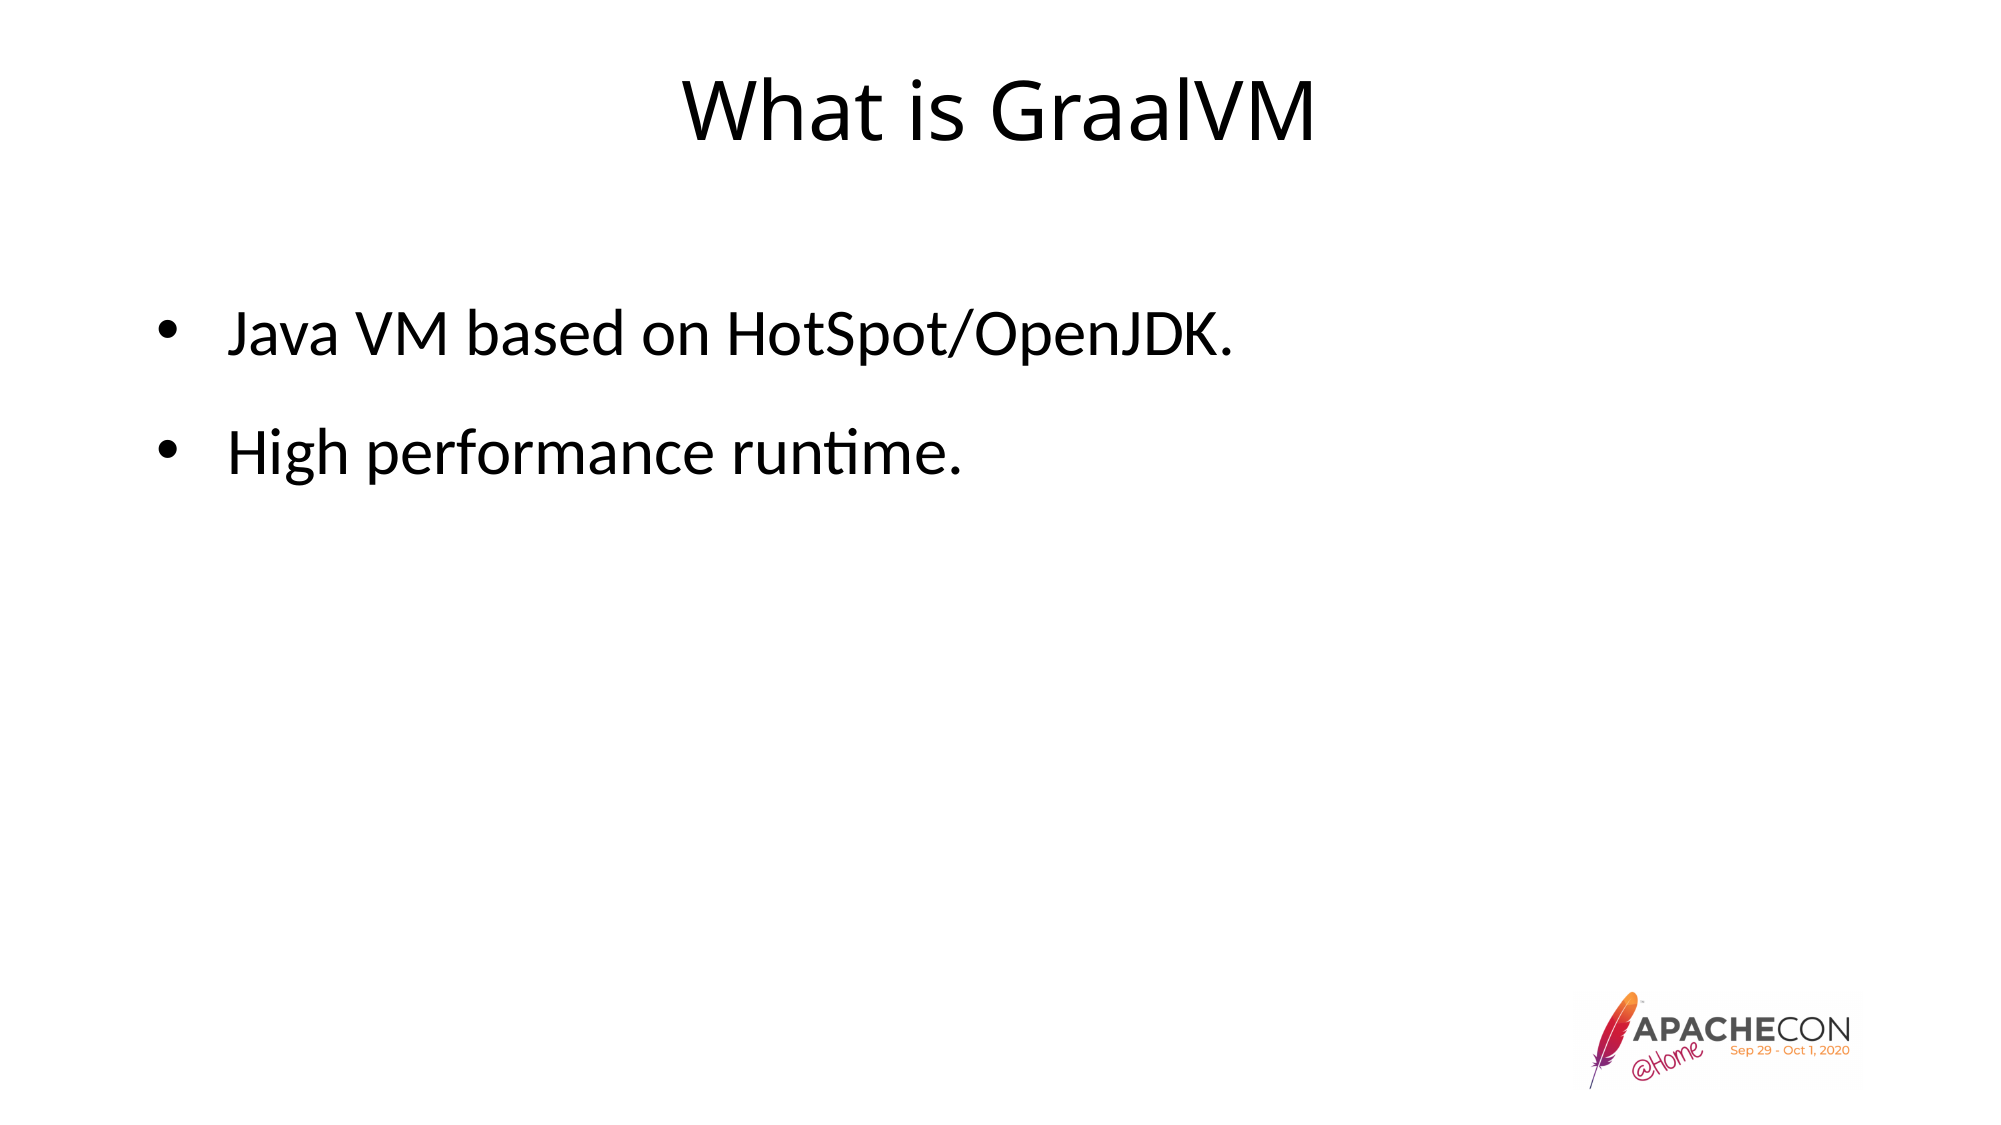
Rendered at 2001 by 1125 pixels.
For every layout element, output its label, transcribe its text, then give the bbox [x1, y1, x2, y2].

title What is GraalVM [137, 59, 1863, 167]
picture [1573, 991, 1863, 1090]
list Java VM based on HotSpot/OpenJDK. High performance runtime. [137, 241, 1863, 944]
